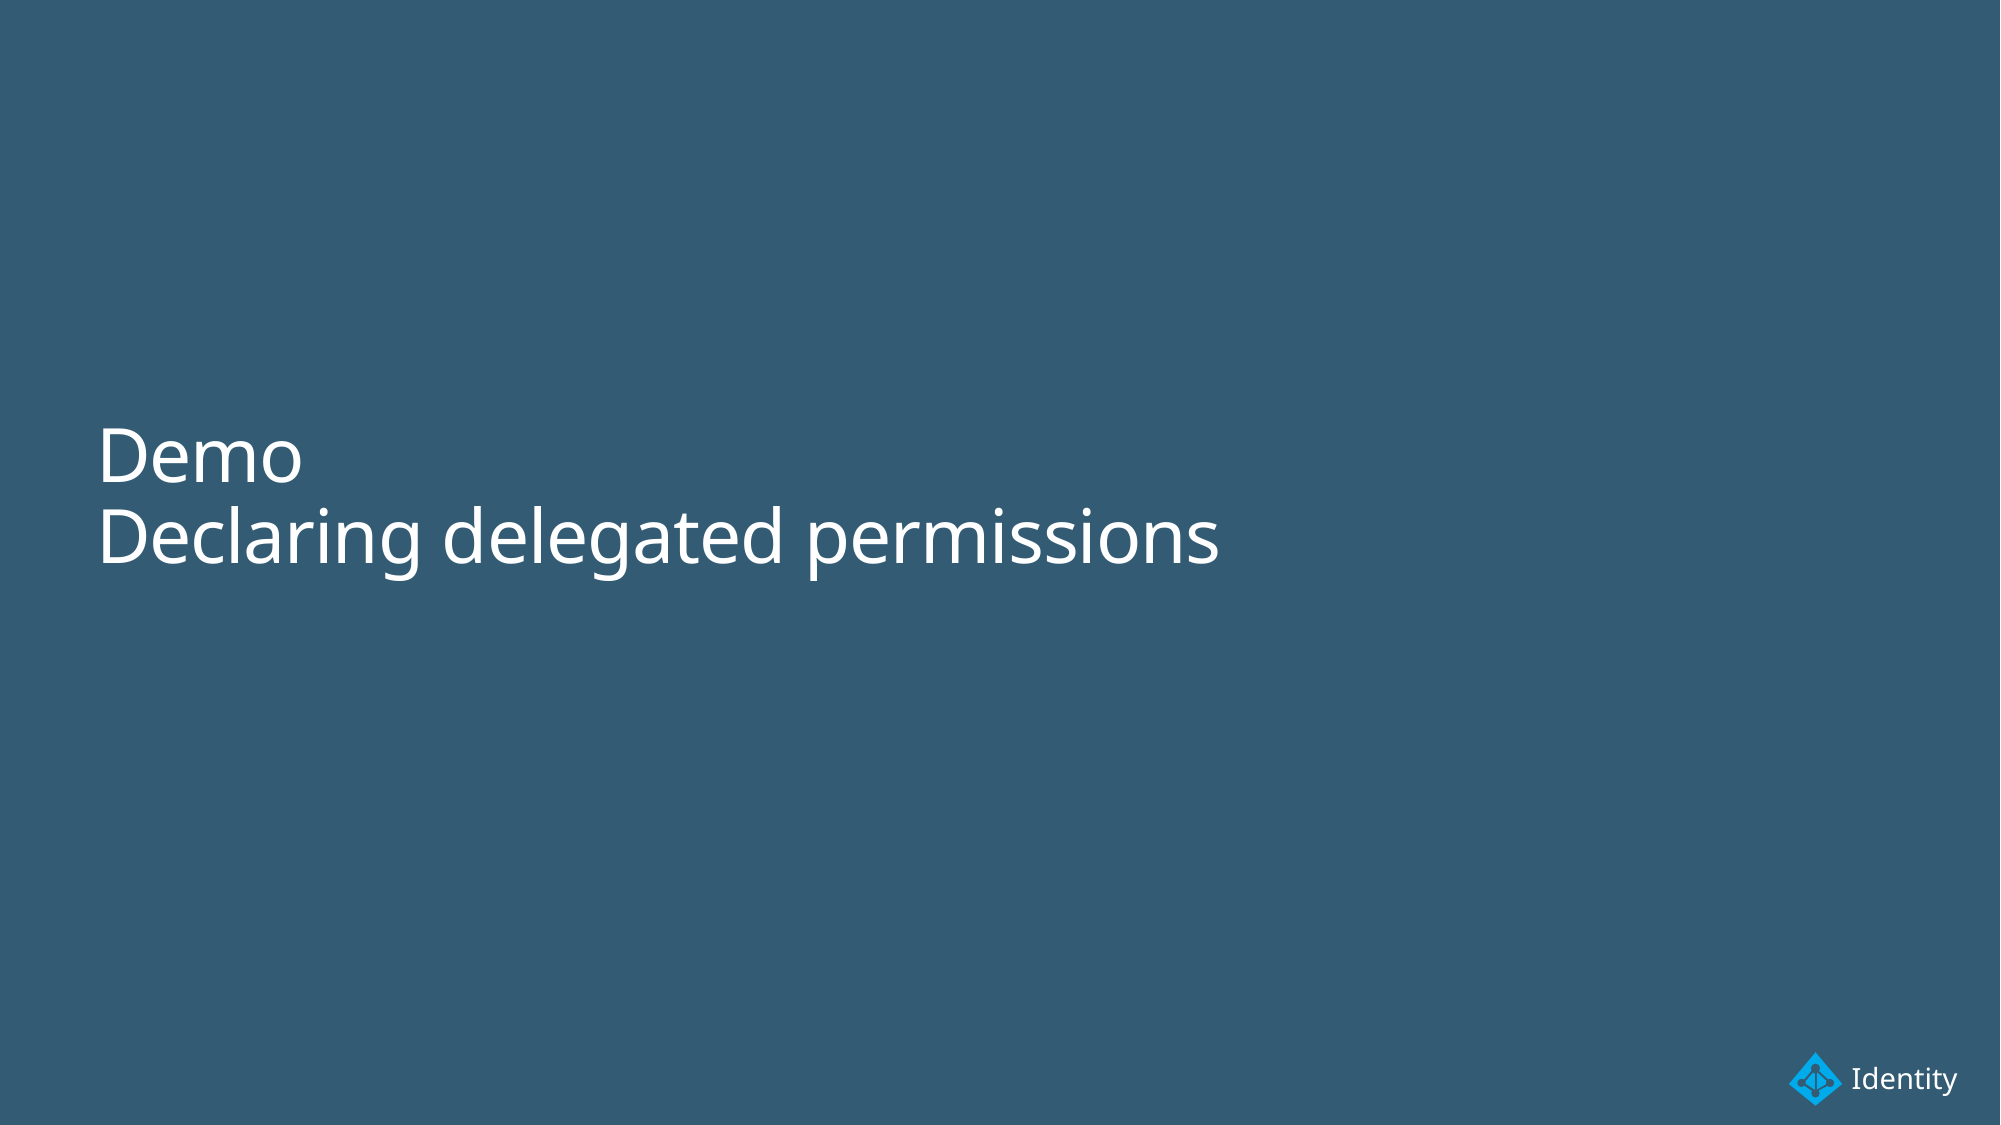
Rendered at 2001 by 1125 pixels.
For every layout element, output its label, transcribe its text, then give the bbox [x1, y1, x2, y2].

title Demo Declaring delegated permissions [96, 497, 1596, 580]
